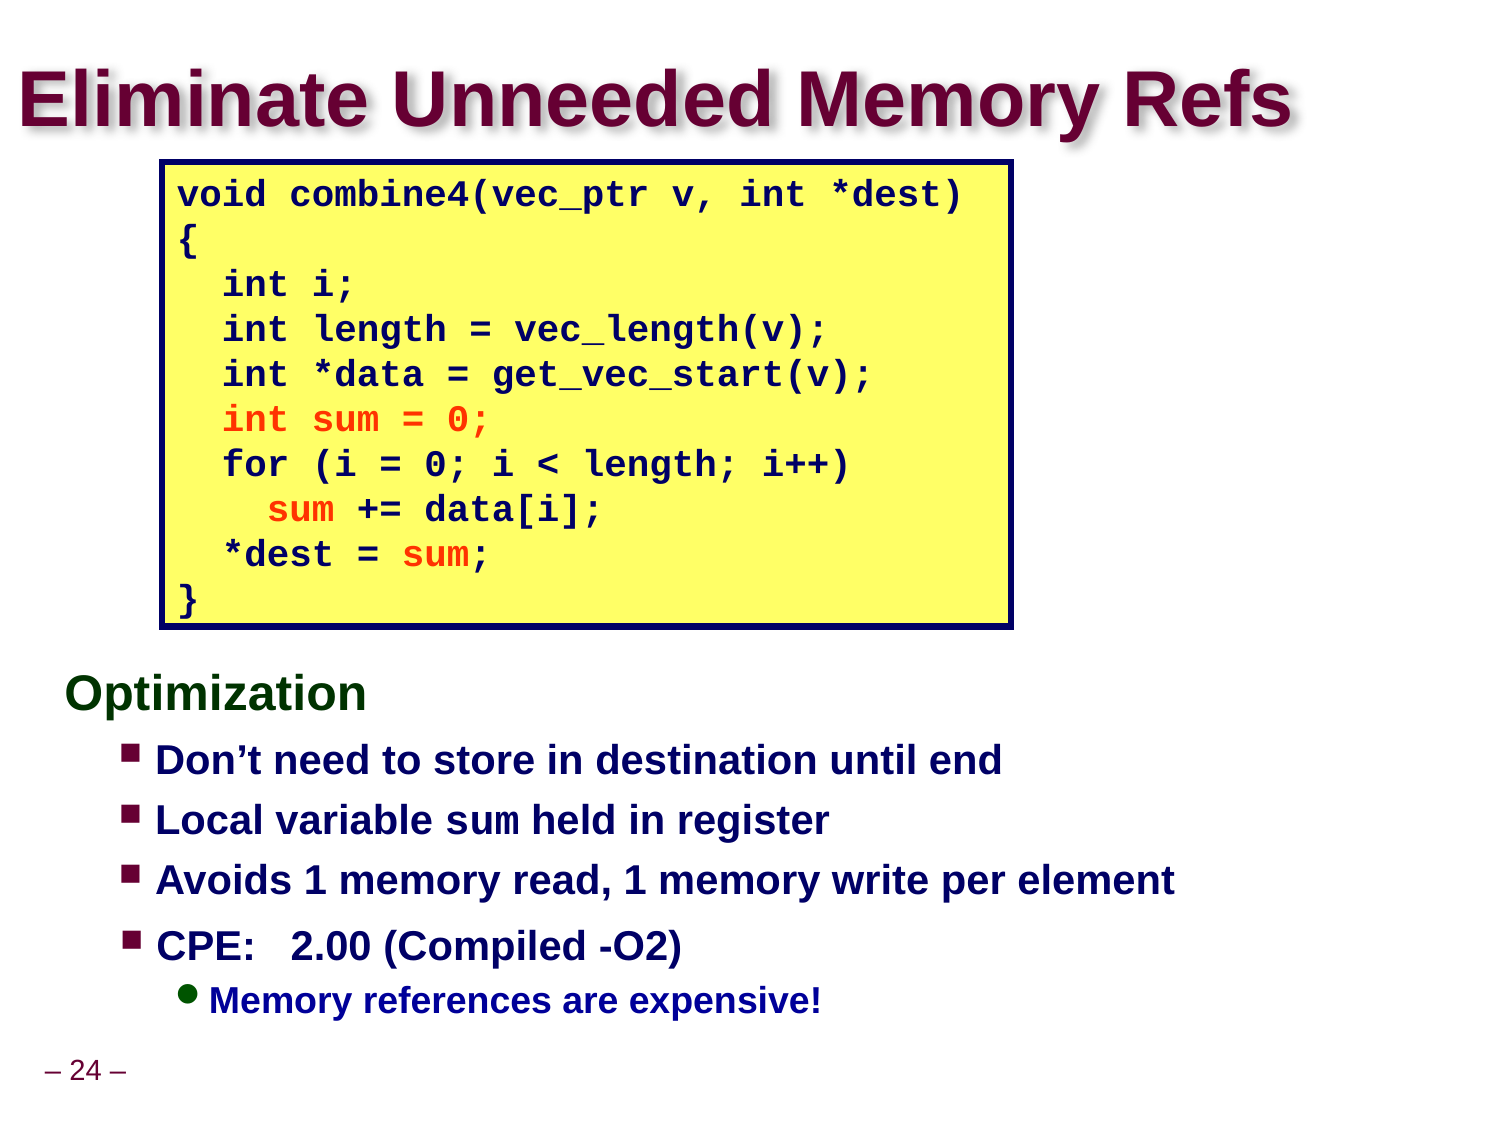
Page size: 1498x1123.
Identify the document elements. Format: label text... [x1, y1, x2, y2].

title Eliminate Unneeded Memory Refs [17, 54, 1487, 149]
list Optimization Don’t need to store in destination until end Local variable sum held in register Avoids 1 memory read, 1 memory write per element [49, 657, 1407, 911]
text_box CPE: 2.00 (Compiled -O2) Memory references are expensive! [49, 917, 1407, 1073]
text_box void combine4(vec_ptr v, int *dest) { int i; int length = vec_length(v); int *data = get_vec_start(v); int sum = 0; for (i = 0; i < length; i++) sum += data[i]; *dest = sum; } [162, 162, 1012, 627]
